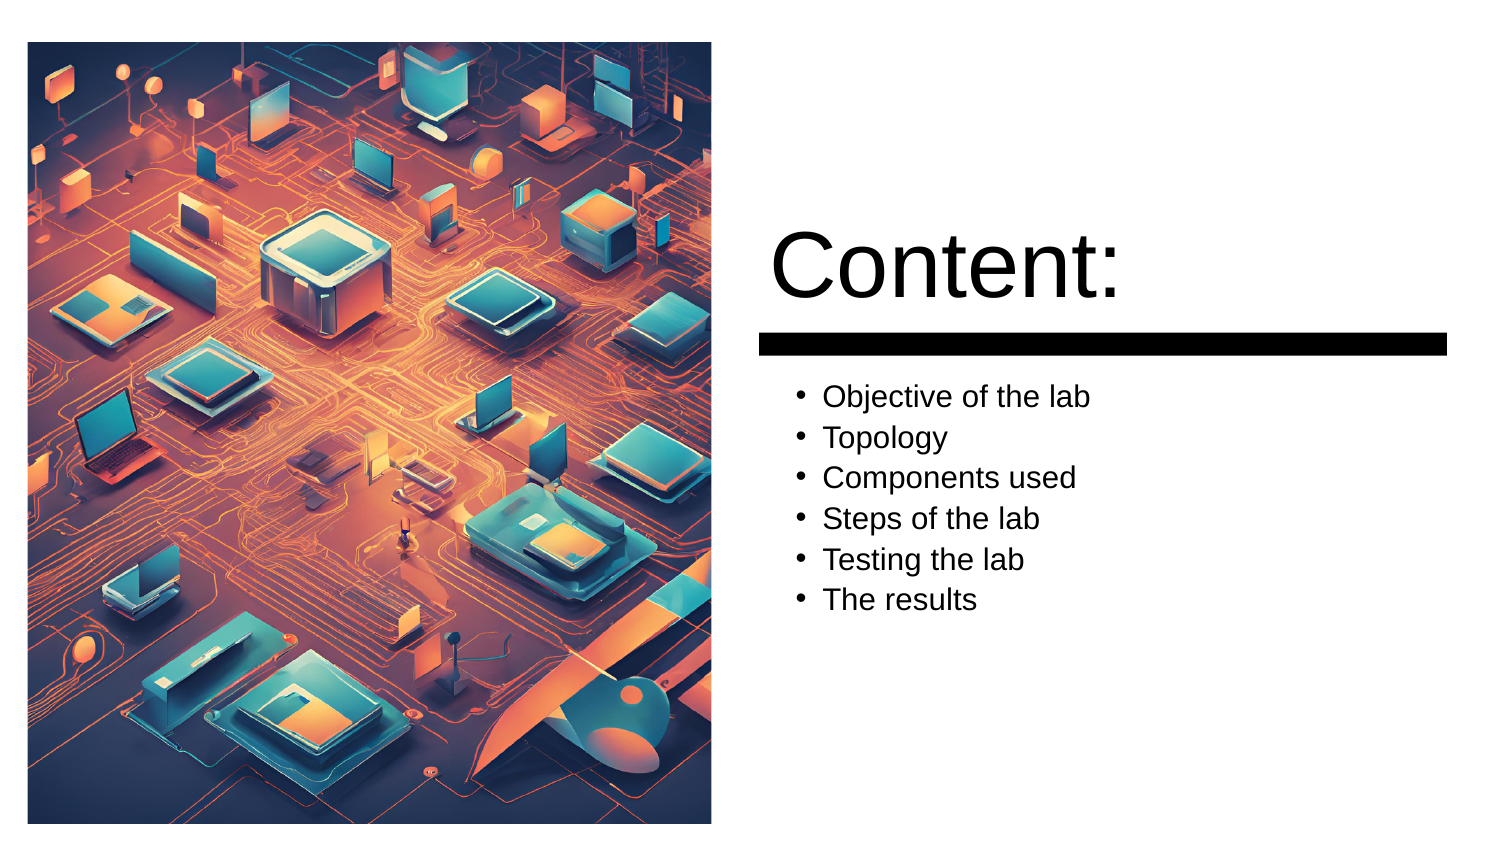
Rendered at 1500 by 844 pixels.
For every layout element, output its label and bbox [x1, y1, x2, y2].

text_box [27, 42, 712, 824]
text_box [758, 202, 1448, 623]
